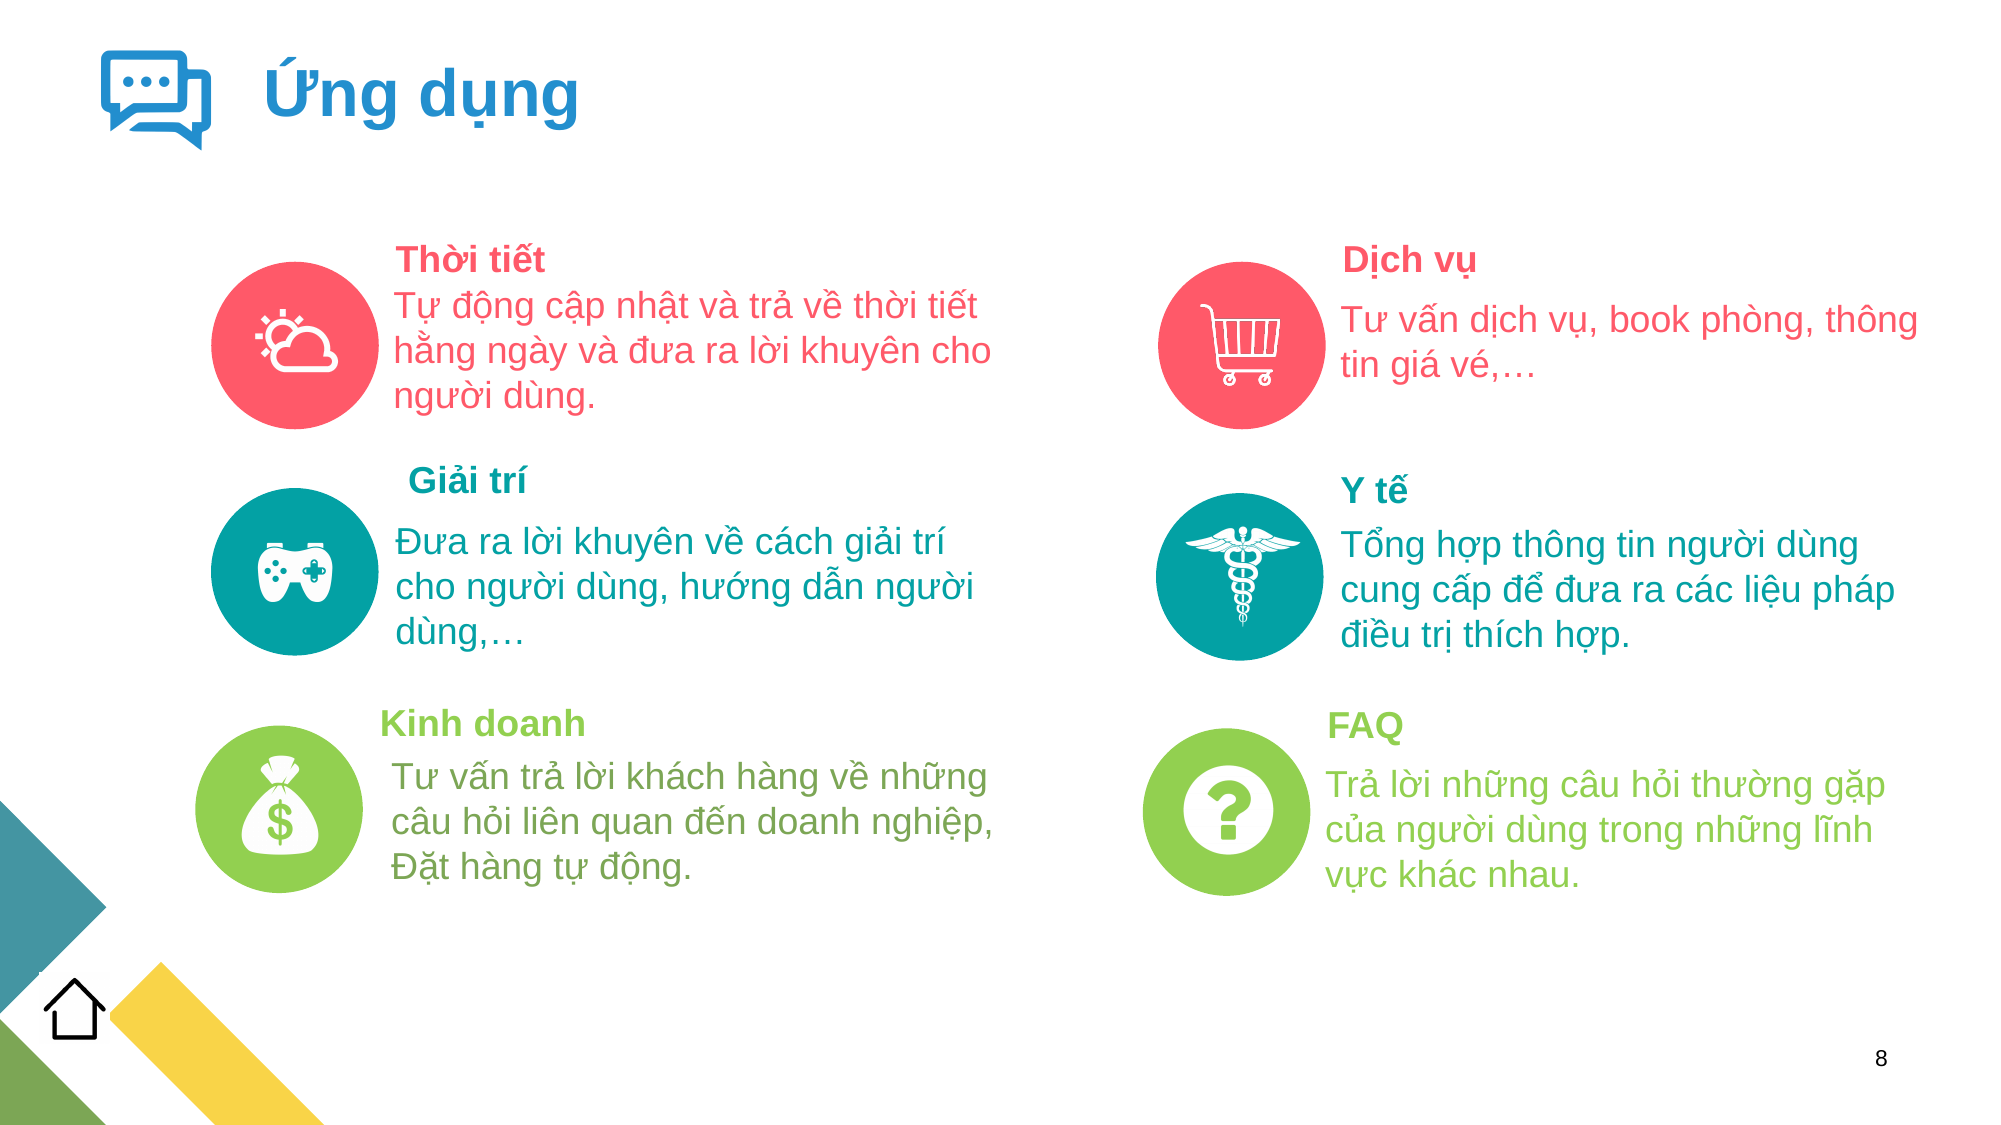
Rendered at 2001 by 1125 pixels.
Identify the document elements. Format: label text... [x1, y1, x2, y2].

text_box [210, 449, 1021, 661]
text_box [1158, 227, 1966, 430]
picture [39, 972, 110, 1044]
slide_number 8 [1875, 1043, 1961, 1085]
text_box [195, 691, 1017, 897]
text_box Ứng dụng [229, 42, 616, 137]
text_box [211, 227, 1018, 430]
picture [100, 47, 212, 159]
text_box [1142, 694, 1950, 904]
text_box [1155, 458, 1966, 665]
